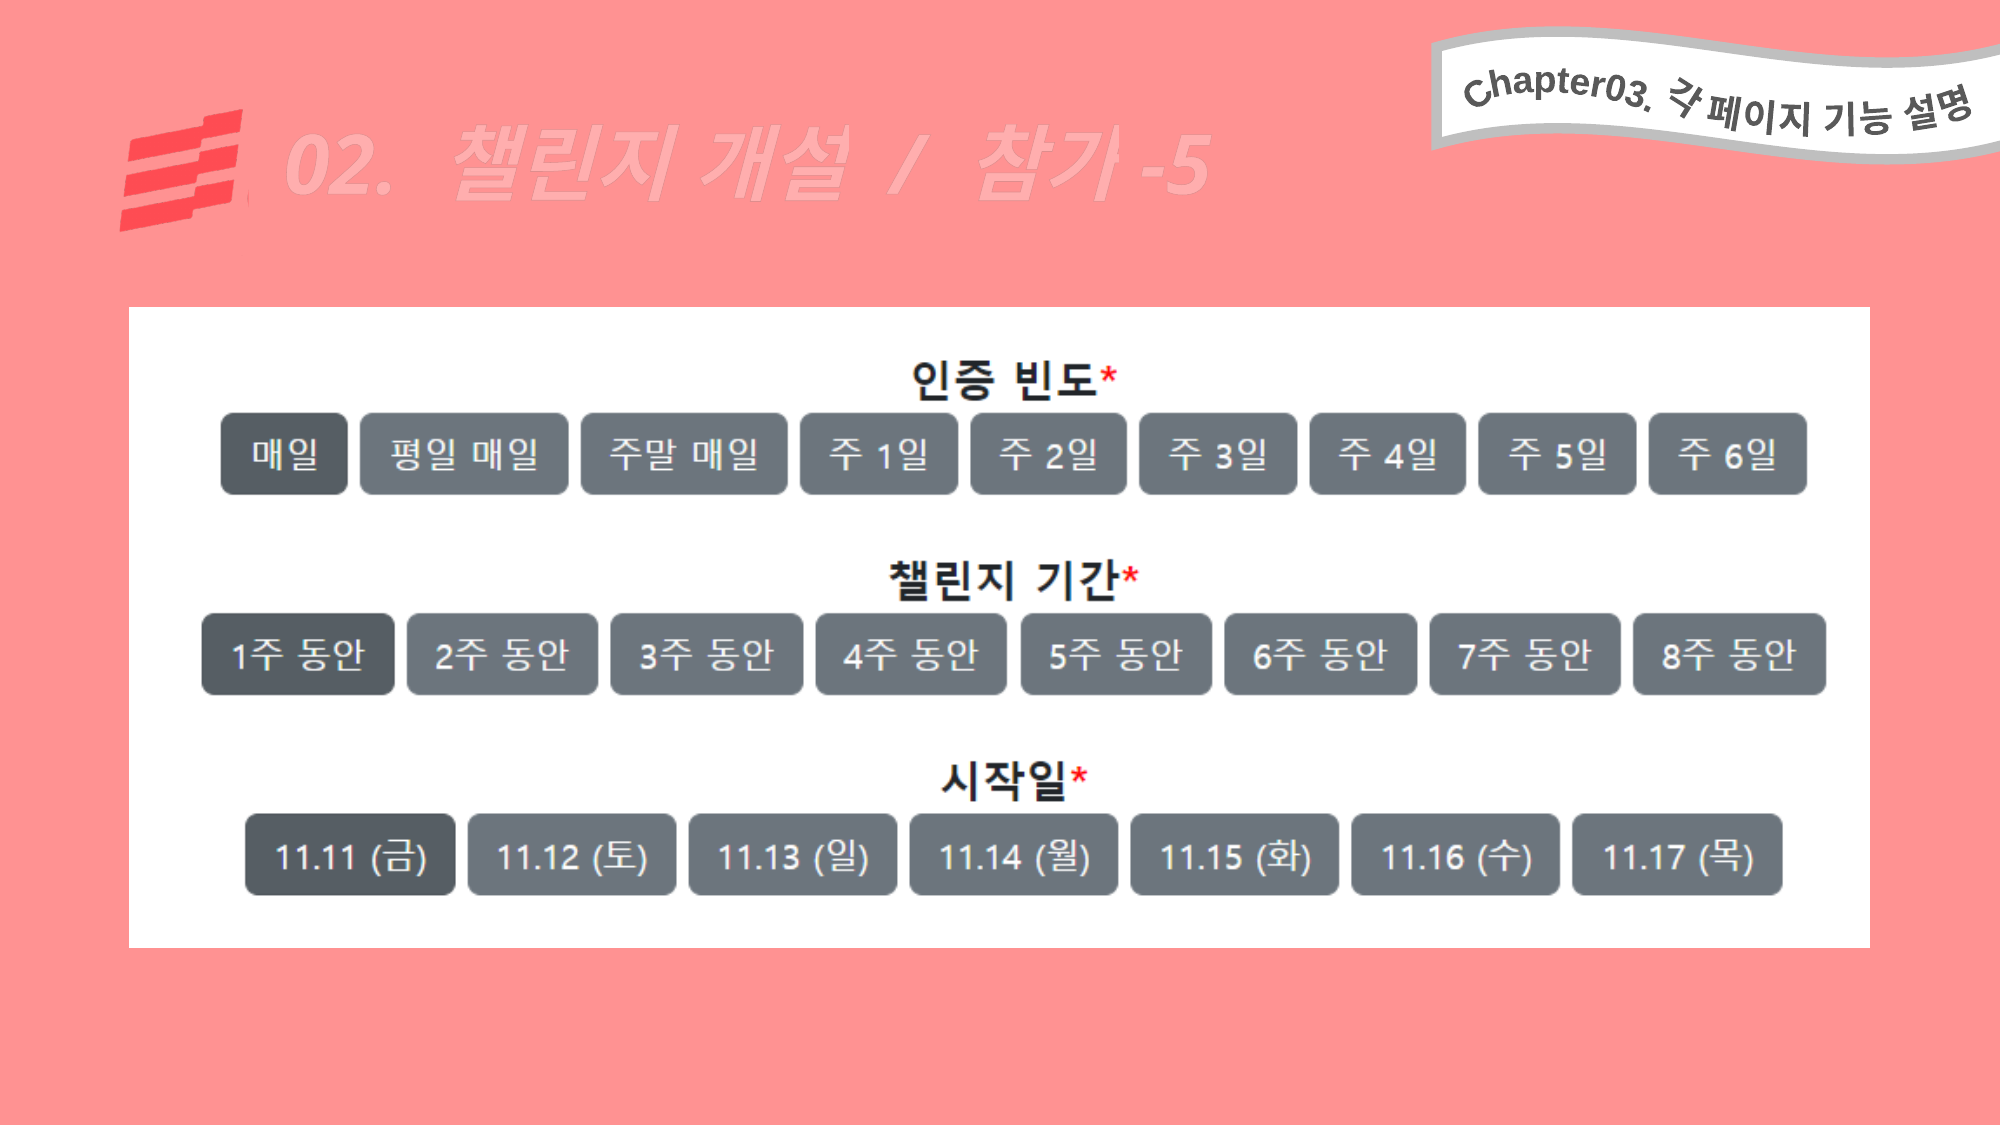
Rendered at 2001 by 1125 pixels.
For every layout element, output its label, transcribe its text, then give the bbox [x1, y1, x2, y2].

picture [129, 307, 1870, 948]
text_box [1435, 30, 2000, 161]
title 02. 챌린지 개설 / 참가-5 [268, 76, 1863, 258]
picture [119, 109, 249, 256]
